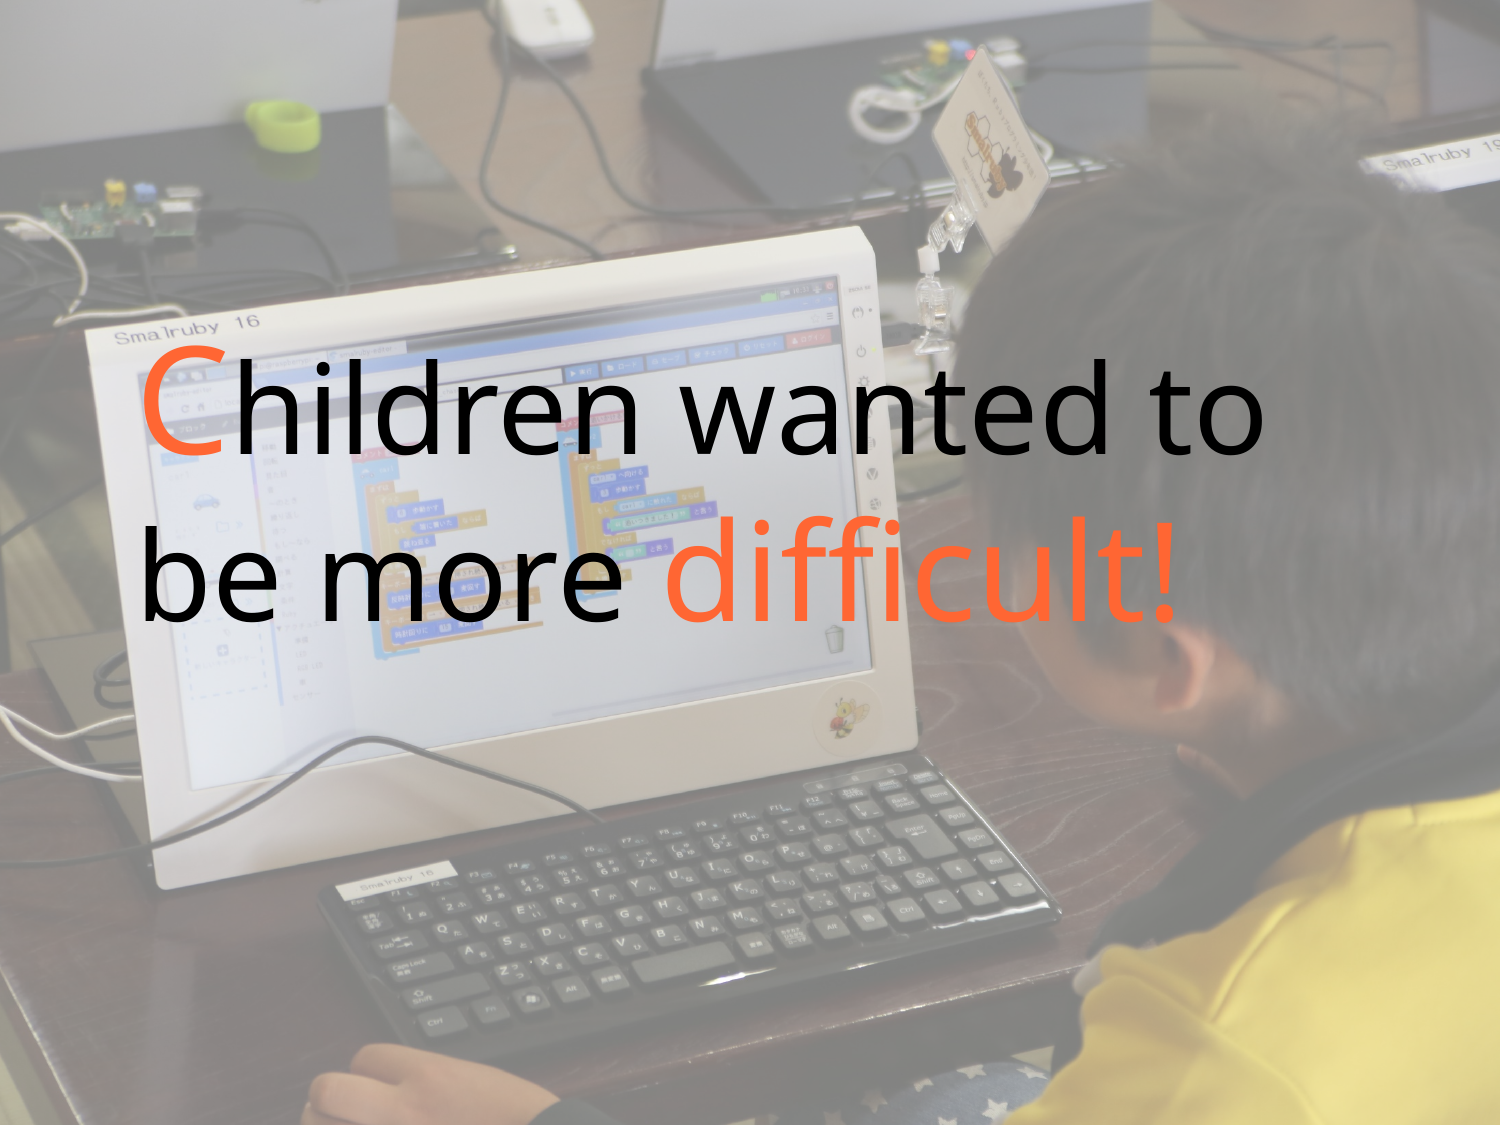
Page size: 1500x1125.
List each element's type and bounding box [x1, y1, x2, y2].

text_box [0, 0, 1500, 1125]
